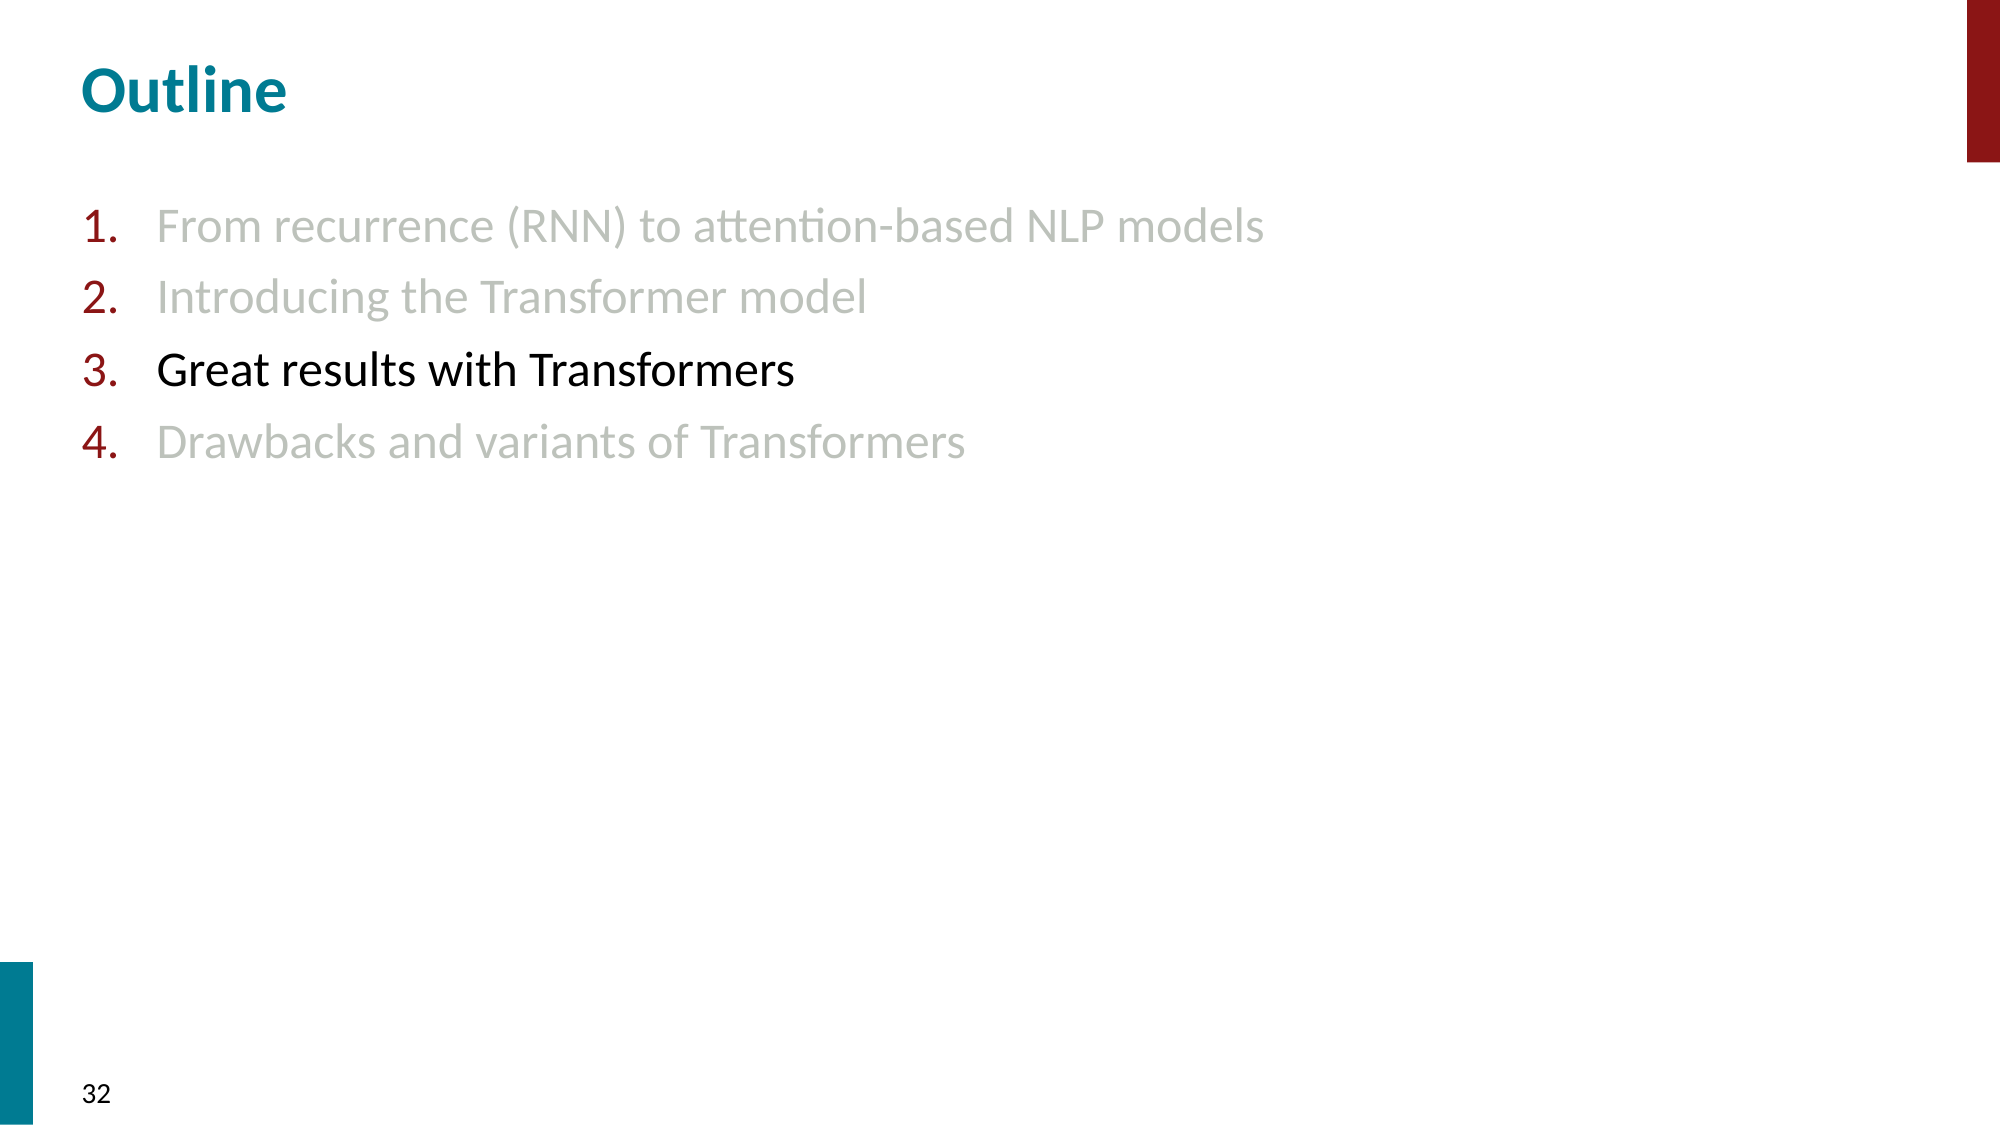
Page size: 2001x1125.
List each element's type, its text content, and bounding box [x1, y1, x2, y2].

list From recurrence (RNN) to attention-based NLP models Introducing the Transformer model Great results with Transformers Drawbacks and variants of Transformers [79, 178, 1275, 830]
title Outline [79, 27, 1901, 234]
slide_number ‹#› [75, 1073, 122, 1125]
